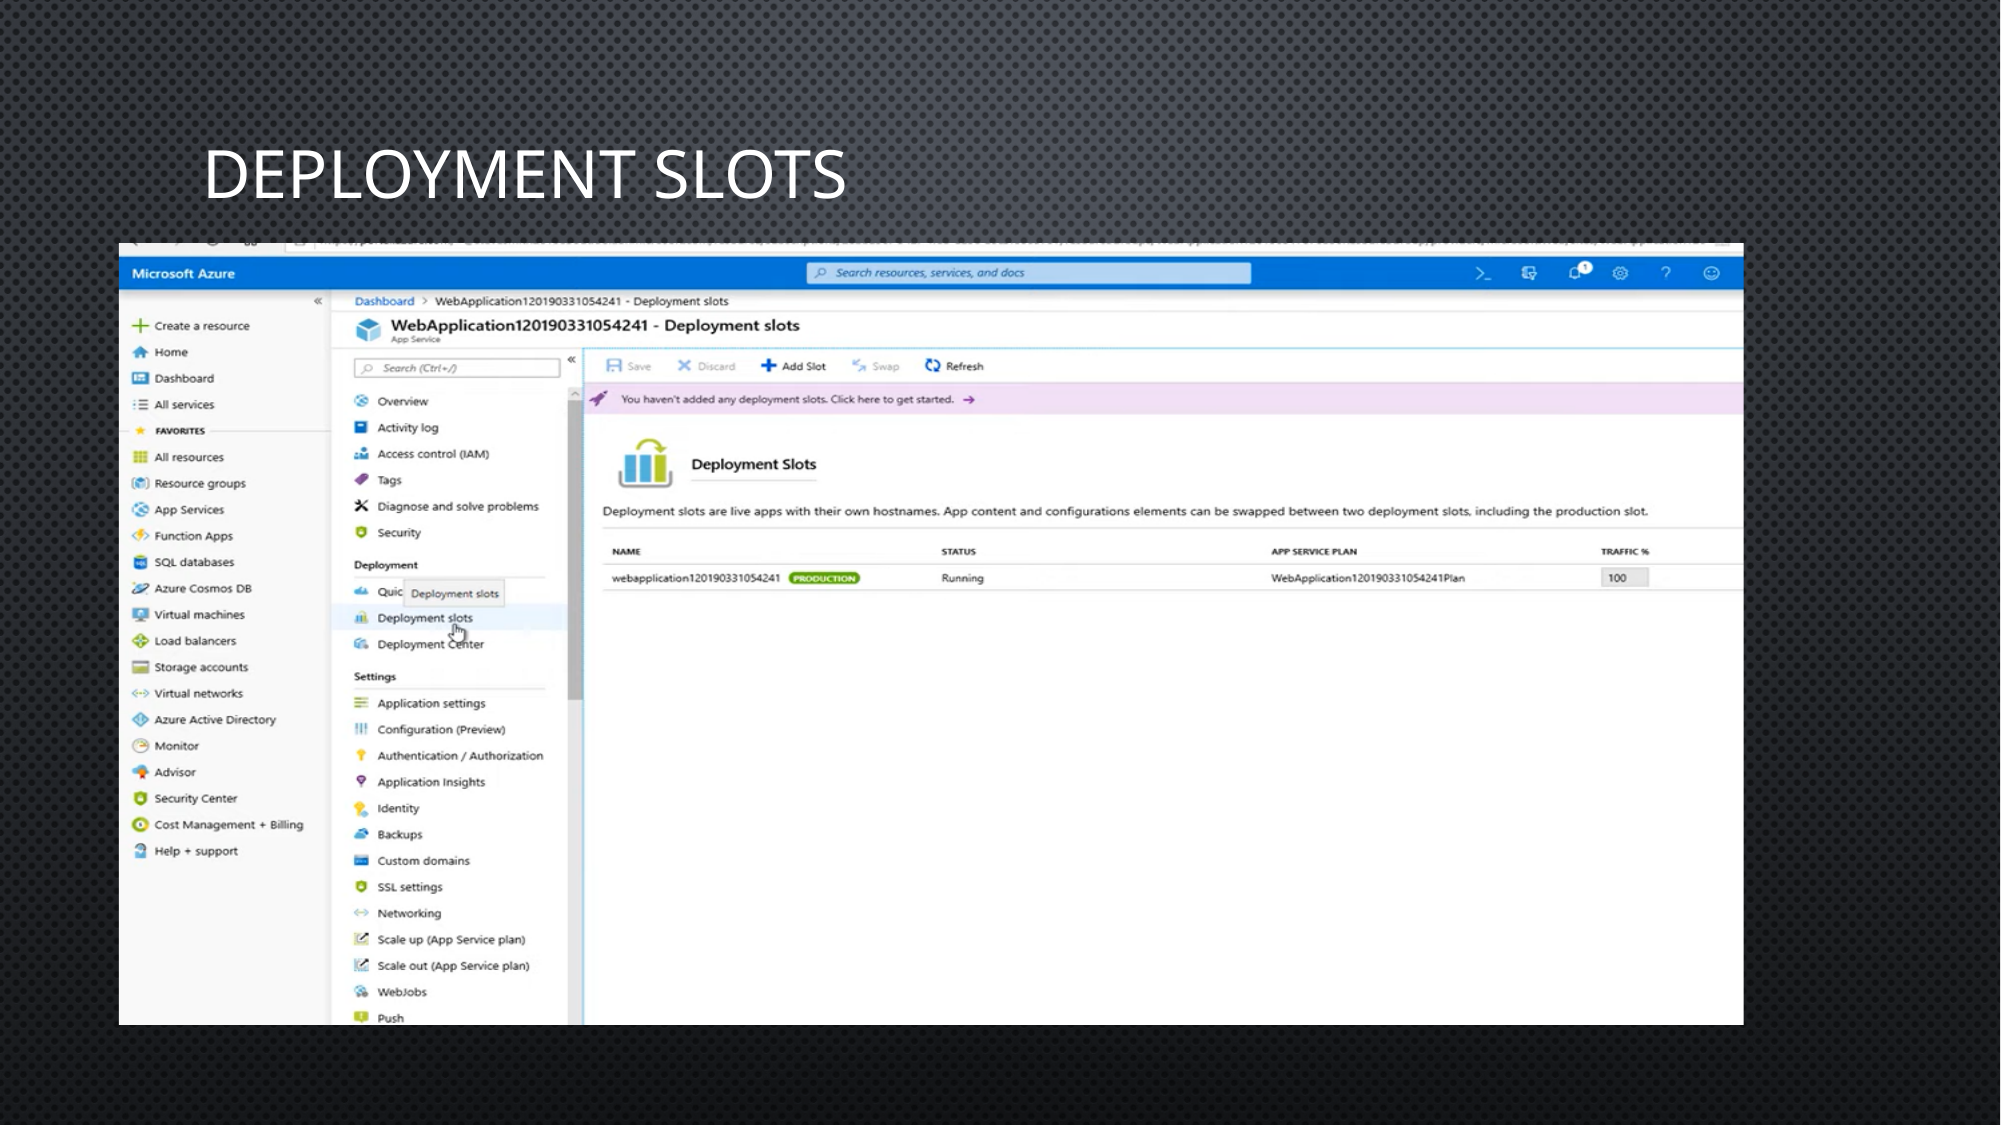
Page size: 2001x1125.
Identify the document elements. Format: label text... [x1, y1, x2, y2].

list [118, 243, 1744, 1026]
title Deployment slots [187, 99, 1813, 244]
